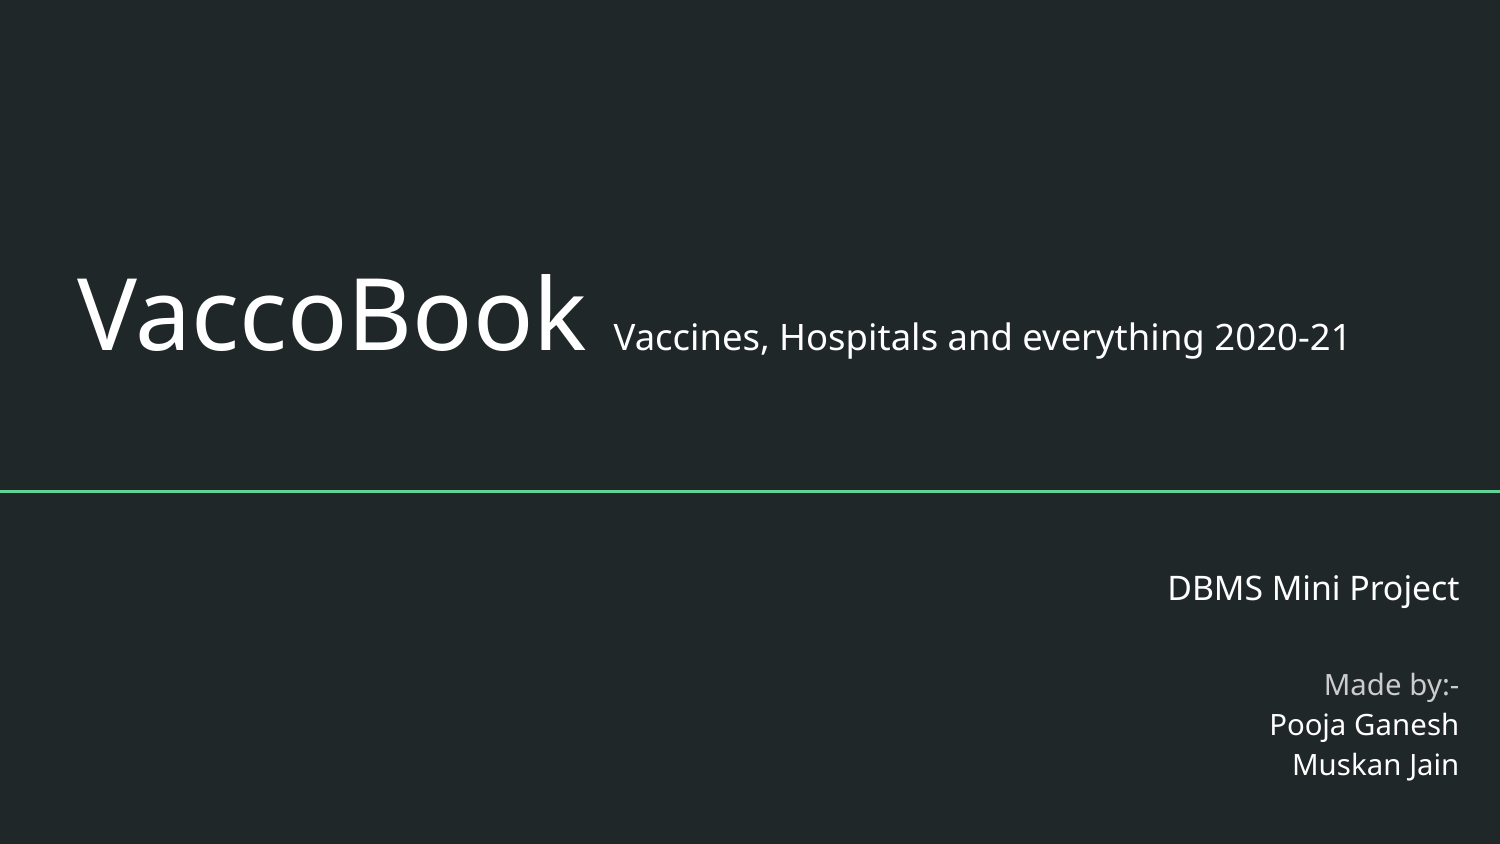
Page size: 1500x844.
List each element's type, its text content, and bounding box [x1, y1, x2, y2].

subtitle DBMS Mini Project Made by:- Pooja Ganesh Muskan Jain [25, 549, 1475, 802]
title VaccoBook Vaccines, Hospitals and everything 2020-21 [62, 192, 1396, 453]
